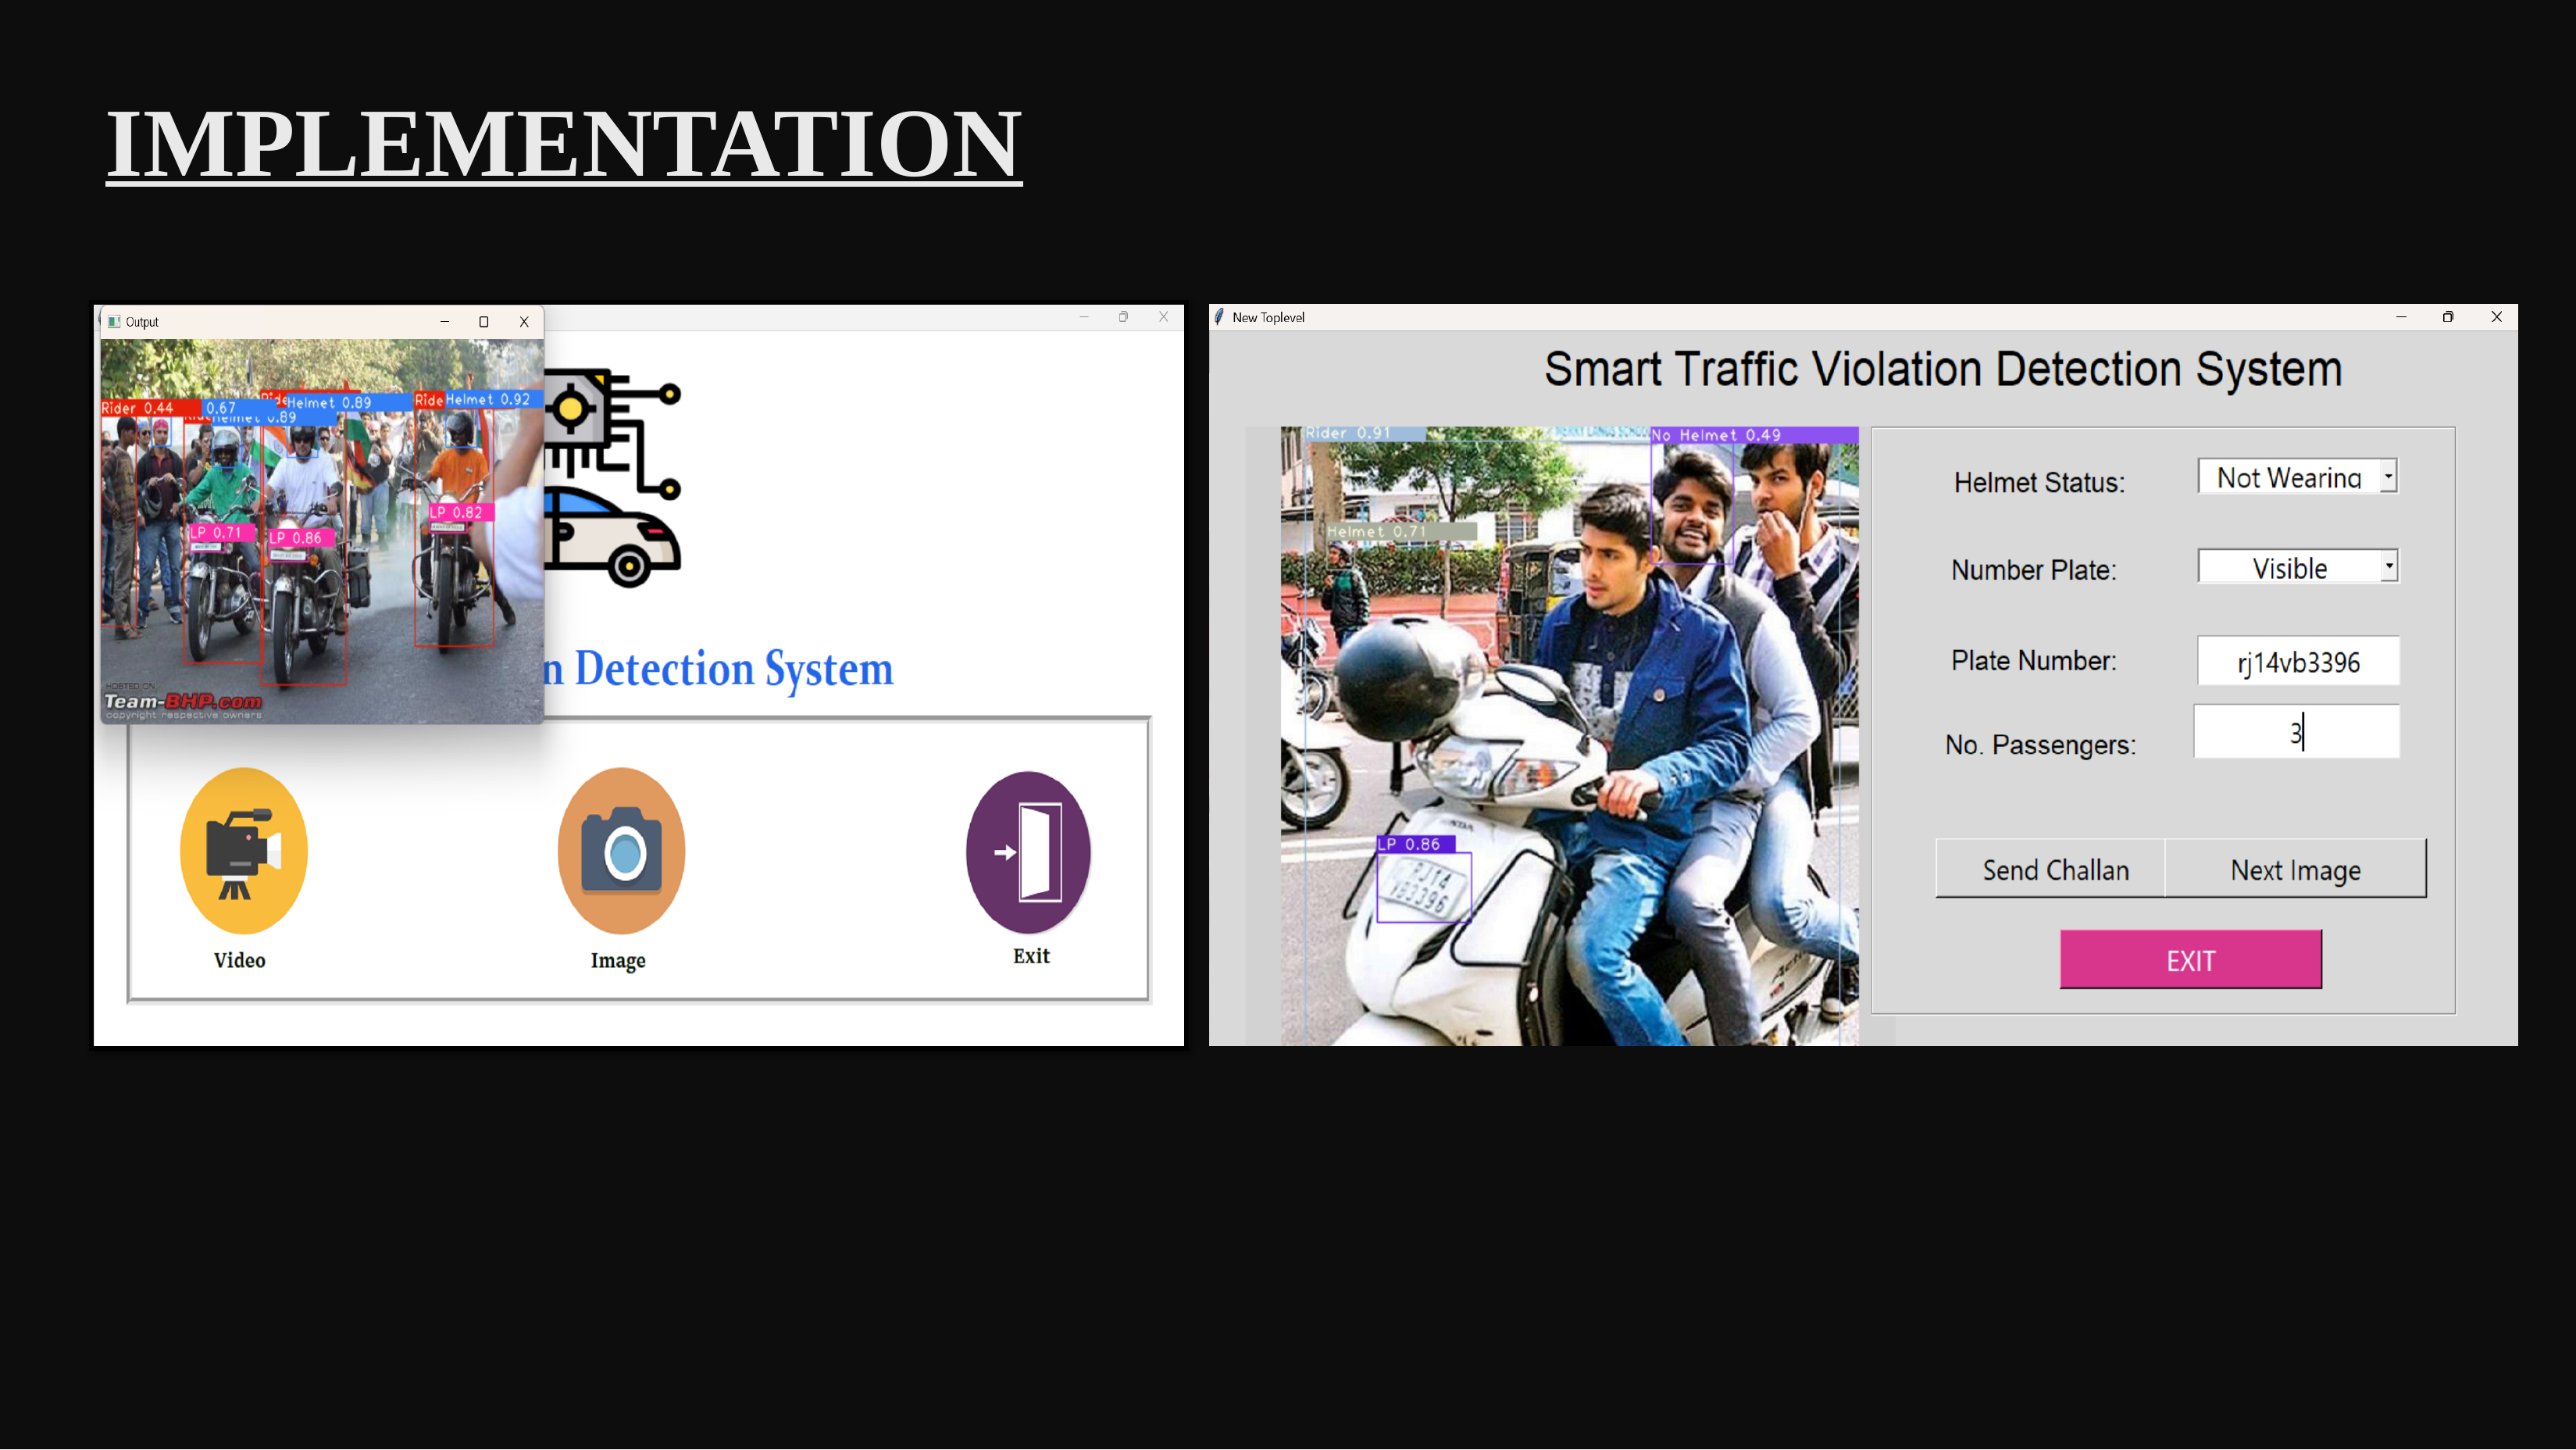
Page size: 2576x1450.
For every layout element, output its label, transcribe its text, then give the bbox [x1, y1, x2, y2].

text_box IMPLEMENTATION [94, 72, 2225, 202]
picture [1209, 304, 2519, 1047]
picture [93, 304, 1185, 1047]
